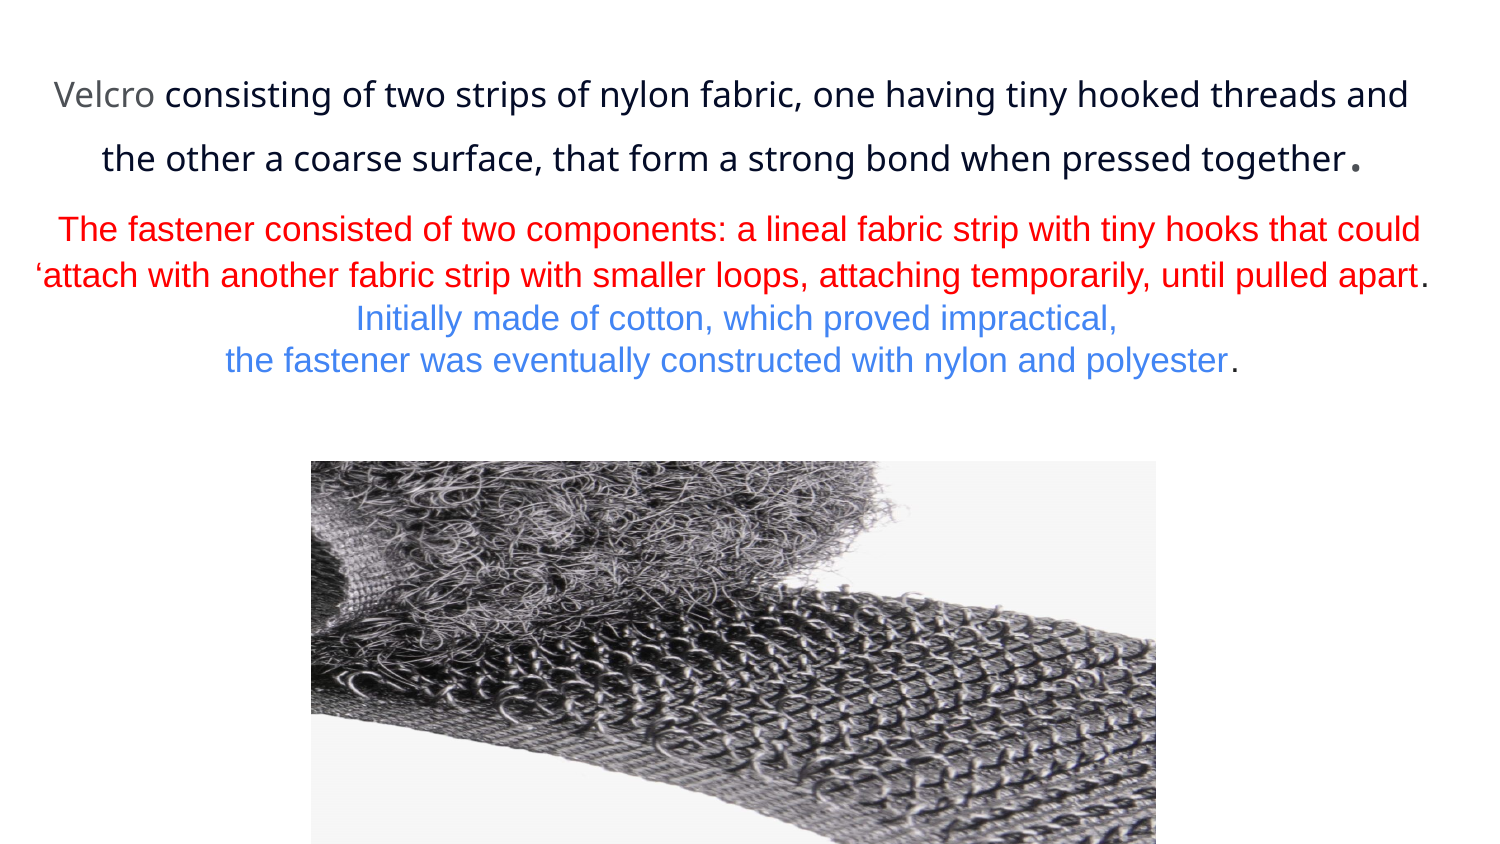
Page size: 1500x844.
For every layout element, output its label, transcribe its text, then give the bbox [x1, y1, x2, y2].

title Velcro consisting of two strips of nylon fabric, one having tiny hooked threads and the other a coarse surface, that form a strong bond when pressed together. The fastener consisted of two components: a lineal fabric strip with tiny hooks that could ‘attach with another fabric strip with smaller loops, attaching temporarily, until pulled apart. Initially made of cotton, which proved impractical, the fastener was eventually constructed with nylon and polyester. [16, 39, 1449, 412]
picture [311, 461, 1156, 844]
